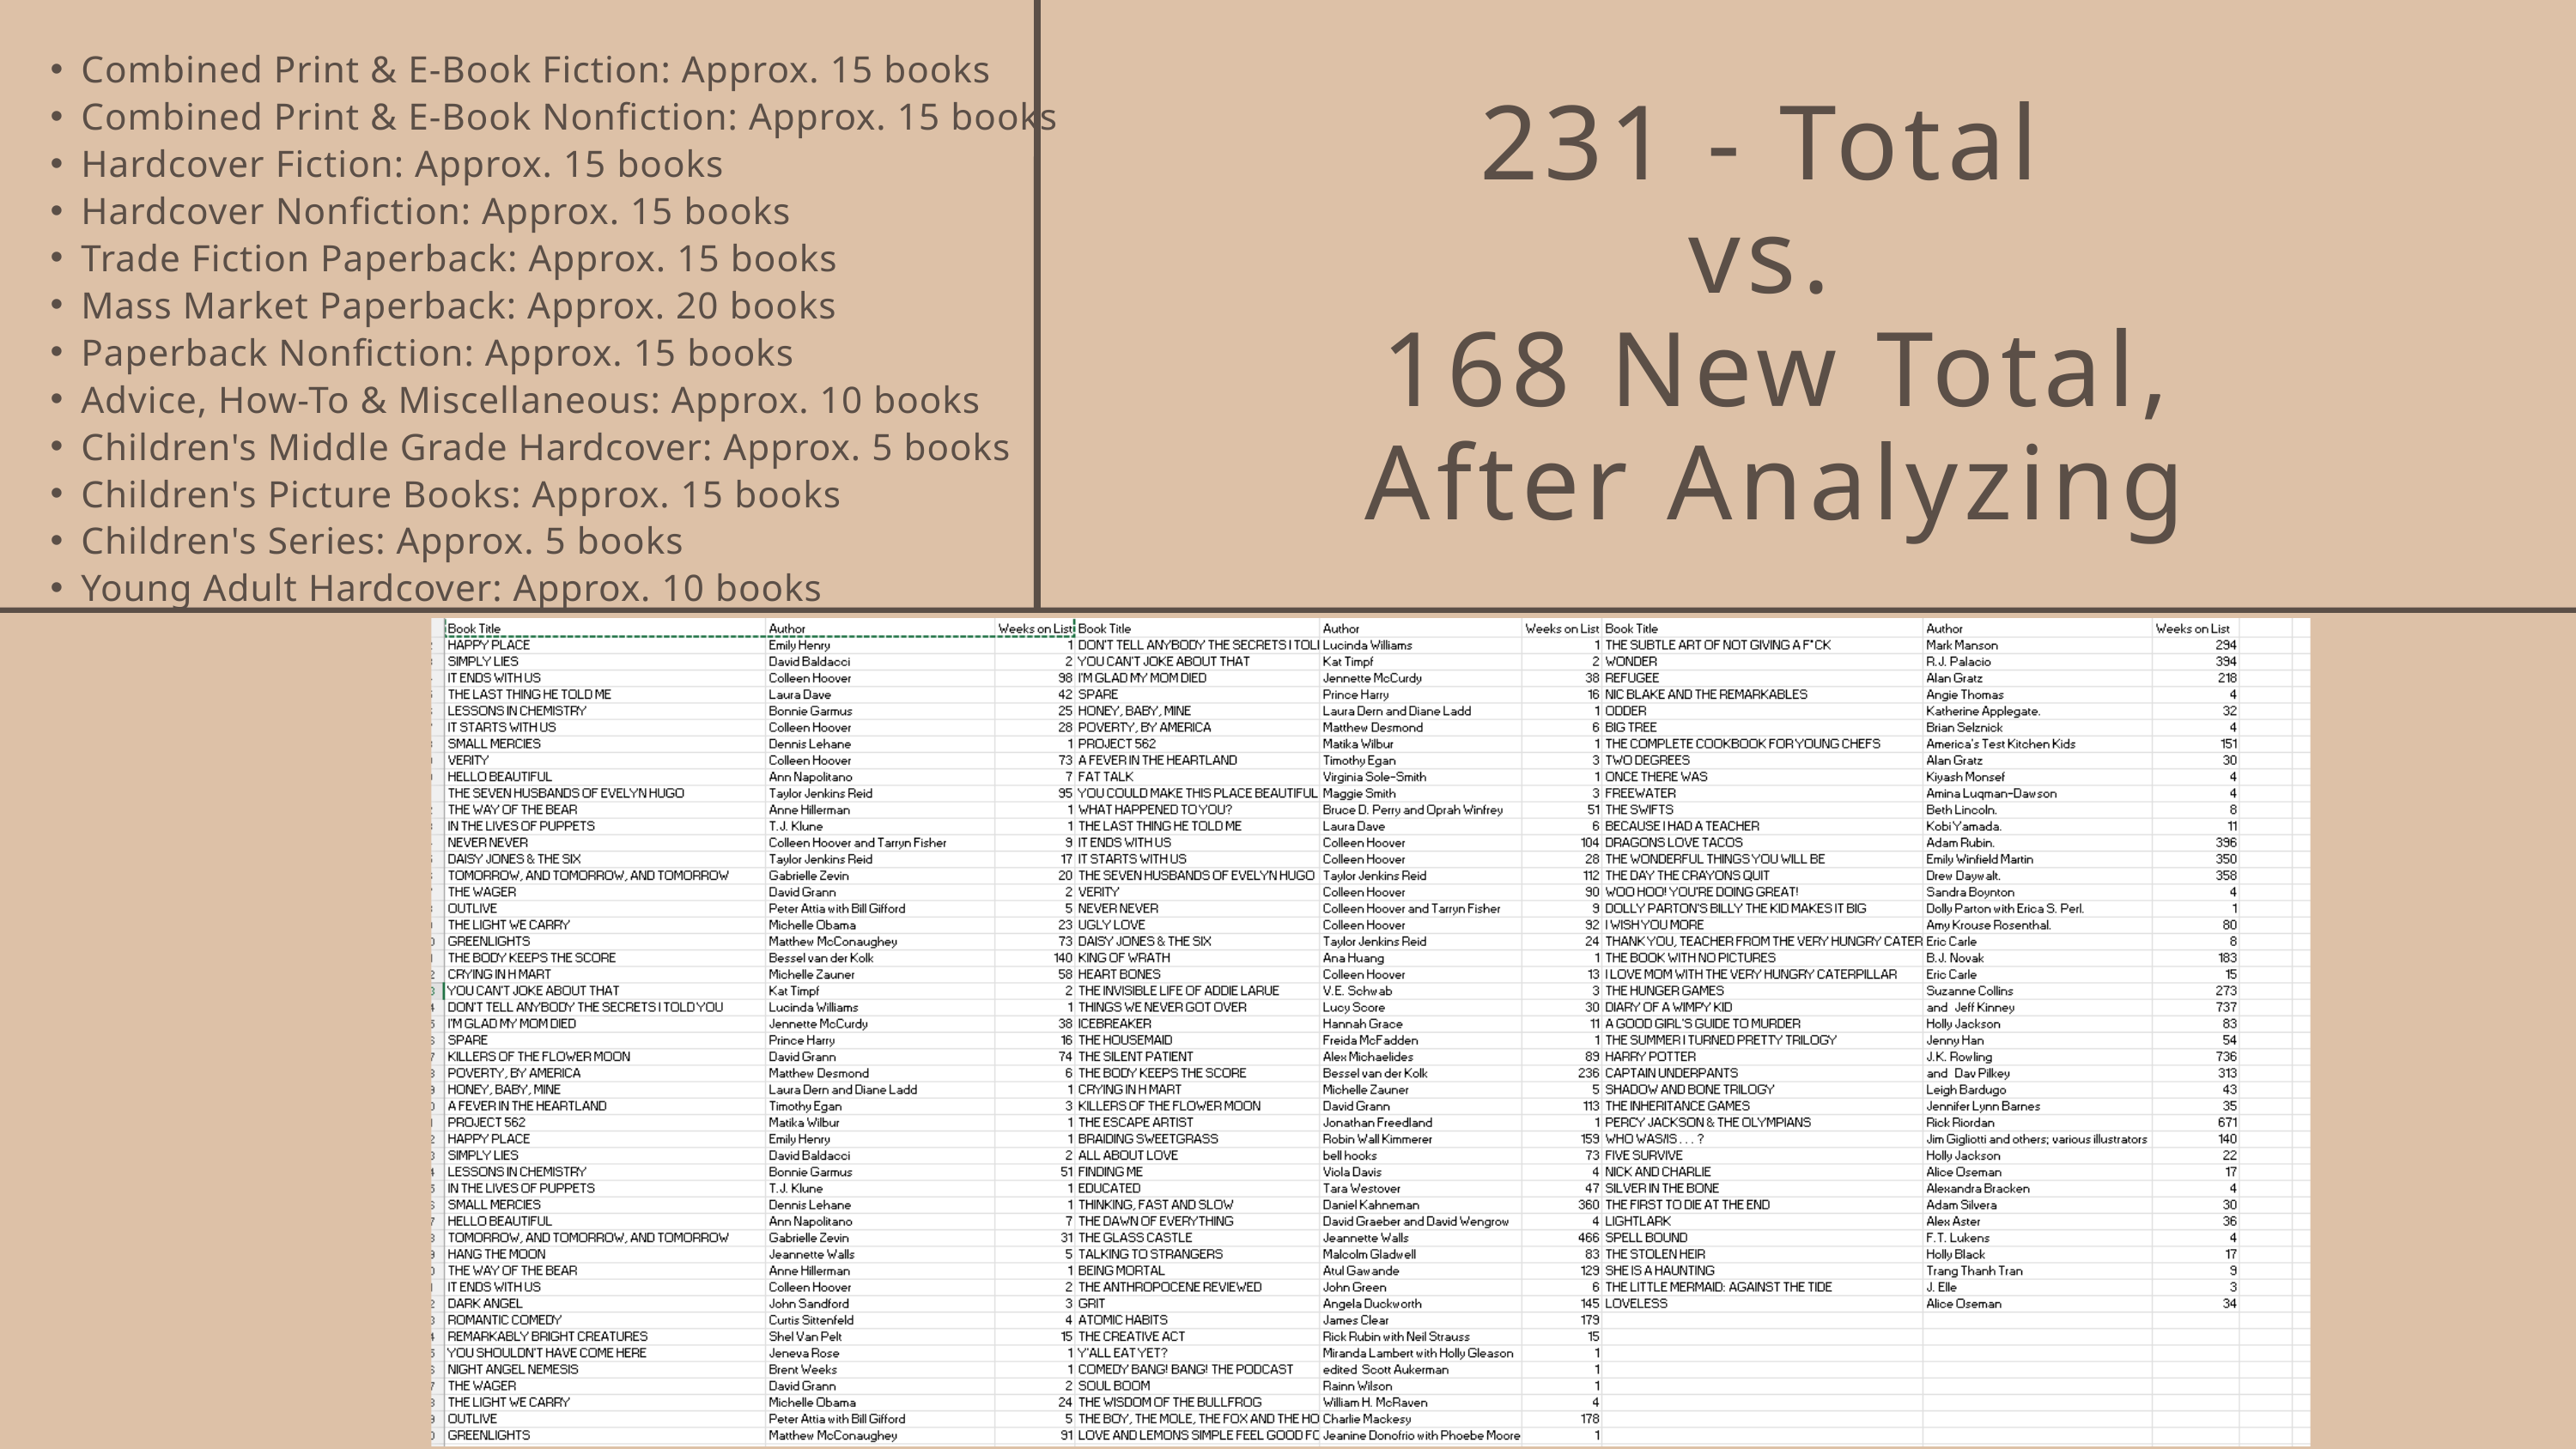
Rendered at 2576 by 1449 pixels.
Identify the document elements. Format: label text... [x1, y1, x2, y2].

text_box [431, 617, 2311, 1446]
text_box Combined Print & E-Book Fiction: Approx. 15 books Combined Print & E-Book Nonfiction: Approx. 15 books Hardcover Fiction: Approx. 15 books Hardcover Nonfiction: Approx. 15 books Trade Fiction Paperback: Approx. 15 books Mass Market Paperback: Approx. 20 books Paperback Nonfiction: Approx. 15 books Advice, How-To & Miscellaneous: Approx. 10 books Children's Middle Grade Hardcover: Approx. 5 books Children's Picture Books: Approx. 15 books Children's Series: Approx. 5 books Young Adult Hardcover: Approx. 10 books [19, 43, 1194, 649]
text_box 231 - Total vs. 168 New Total, After Analyzing [1194, 87, 2470, 541]
